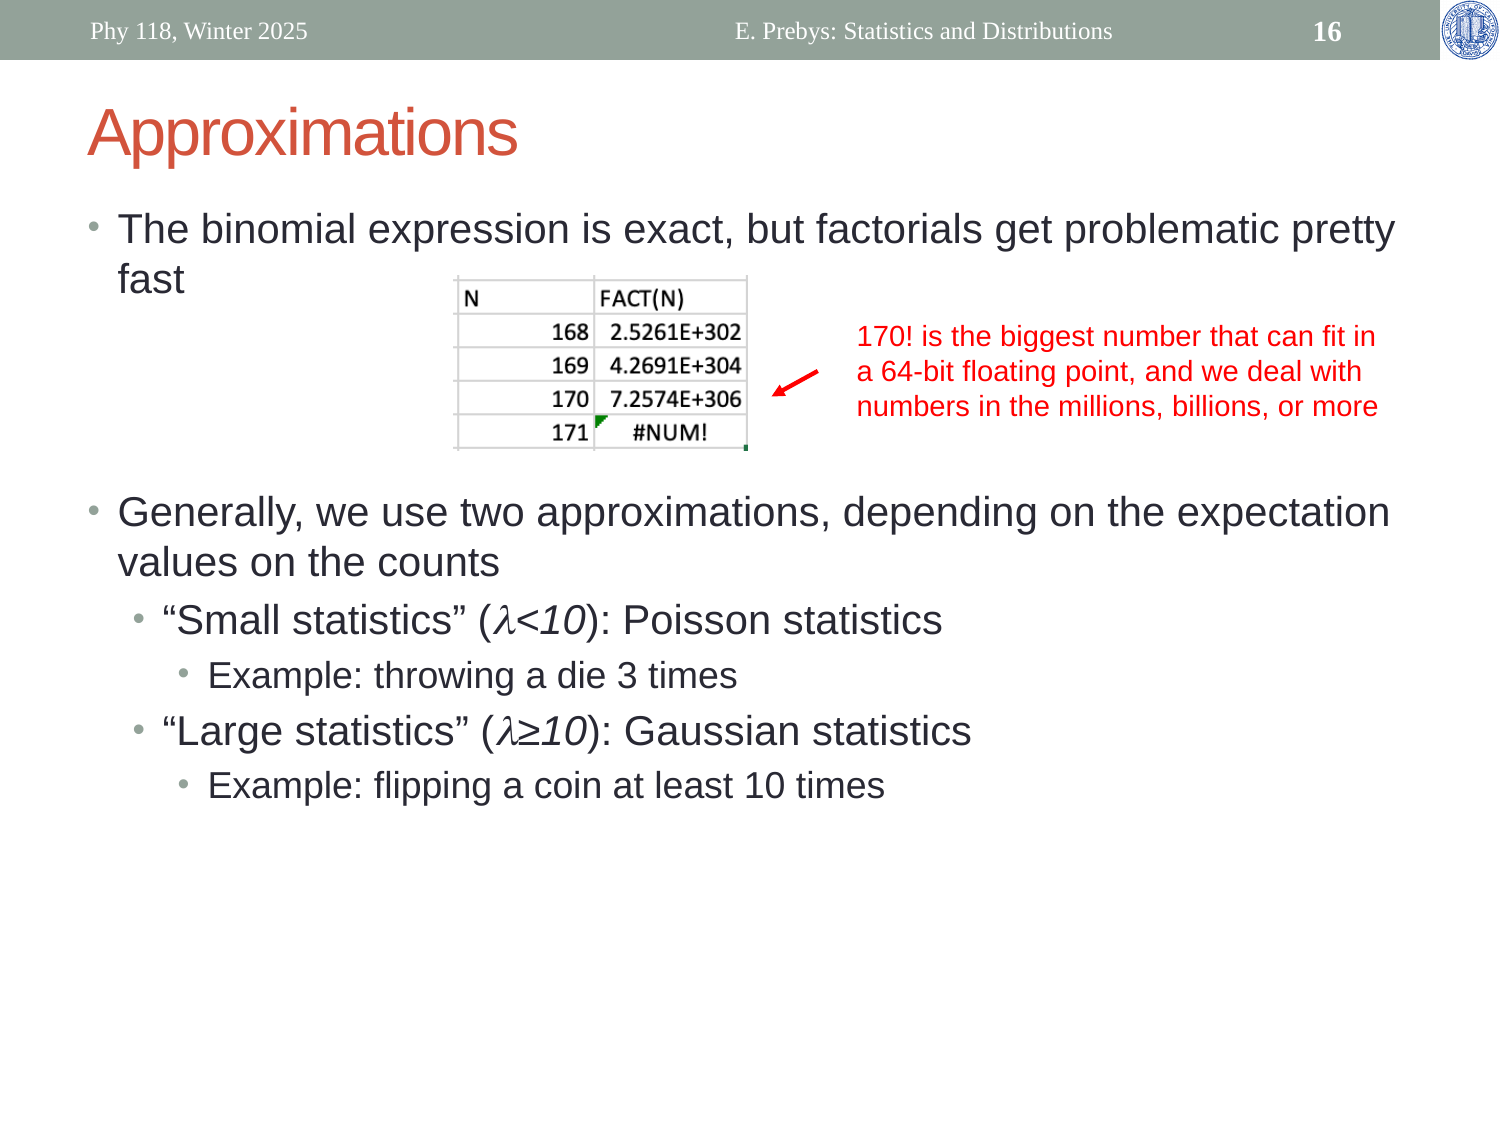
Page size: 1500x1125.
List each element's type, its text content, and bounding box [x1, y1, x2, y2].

text_box 170! is the biggest number that can fit in a 64-bit floating point, and we deal with numbers in the millions, billions, or more [841, 310, 1398, 430]
title Approximations [72, 77, 1423, 181]
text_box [771, 370, 819, 397]
slide_number 16 [1297, 3, 1425, 57]
list The binomial expression is exact, but factorials get problematic pretty fast Generally, we use two approximations, depending on the expectation values on the counts “Small statistics” (l<10): Poisson statistics Example: throwing a die 3 times “Large statistics” (l≥10): Gaussian statistics Example: flipping a coin at least 10 times [72, 193, 1423, 1087]
picture [453, 275, 748, 451]
footer E. Prebys: Statistics and Distributions [562, 3, 1286, 57]
picture [1440, 0, 1500, 61]
slide_number Phy 118, Winter 2025 [75, 3, 550, 57]
